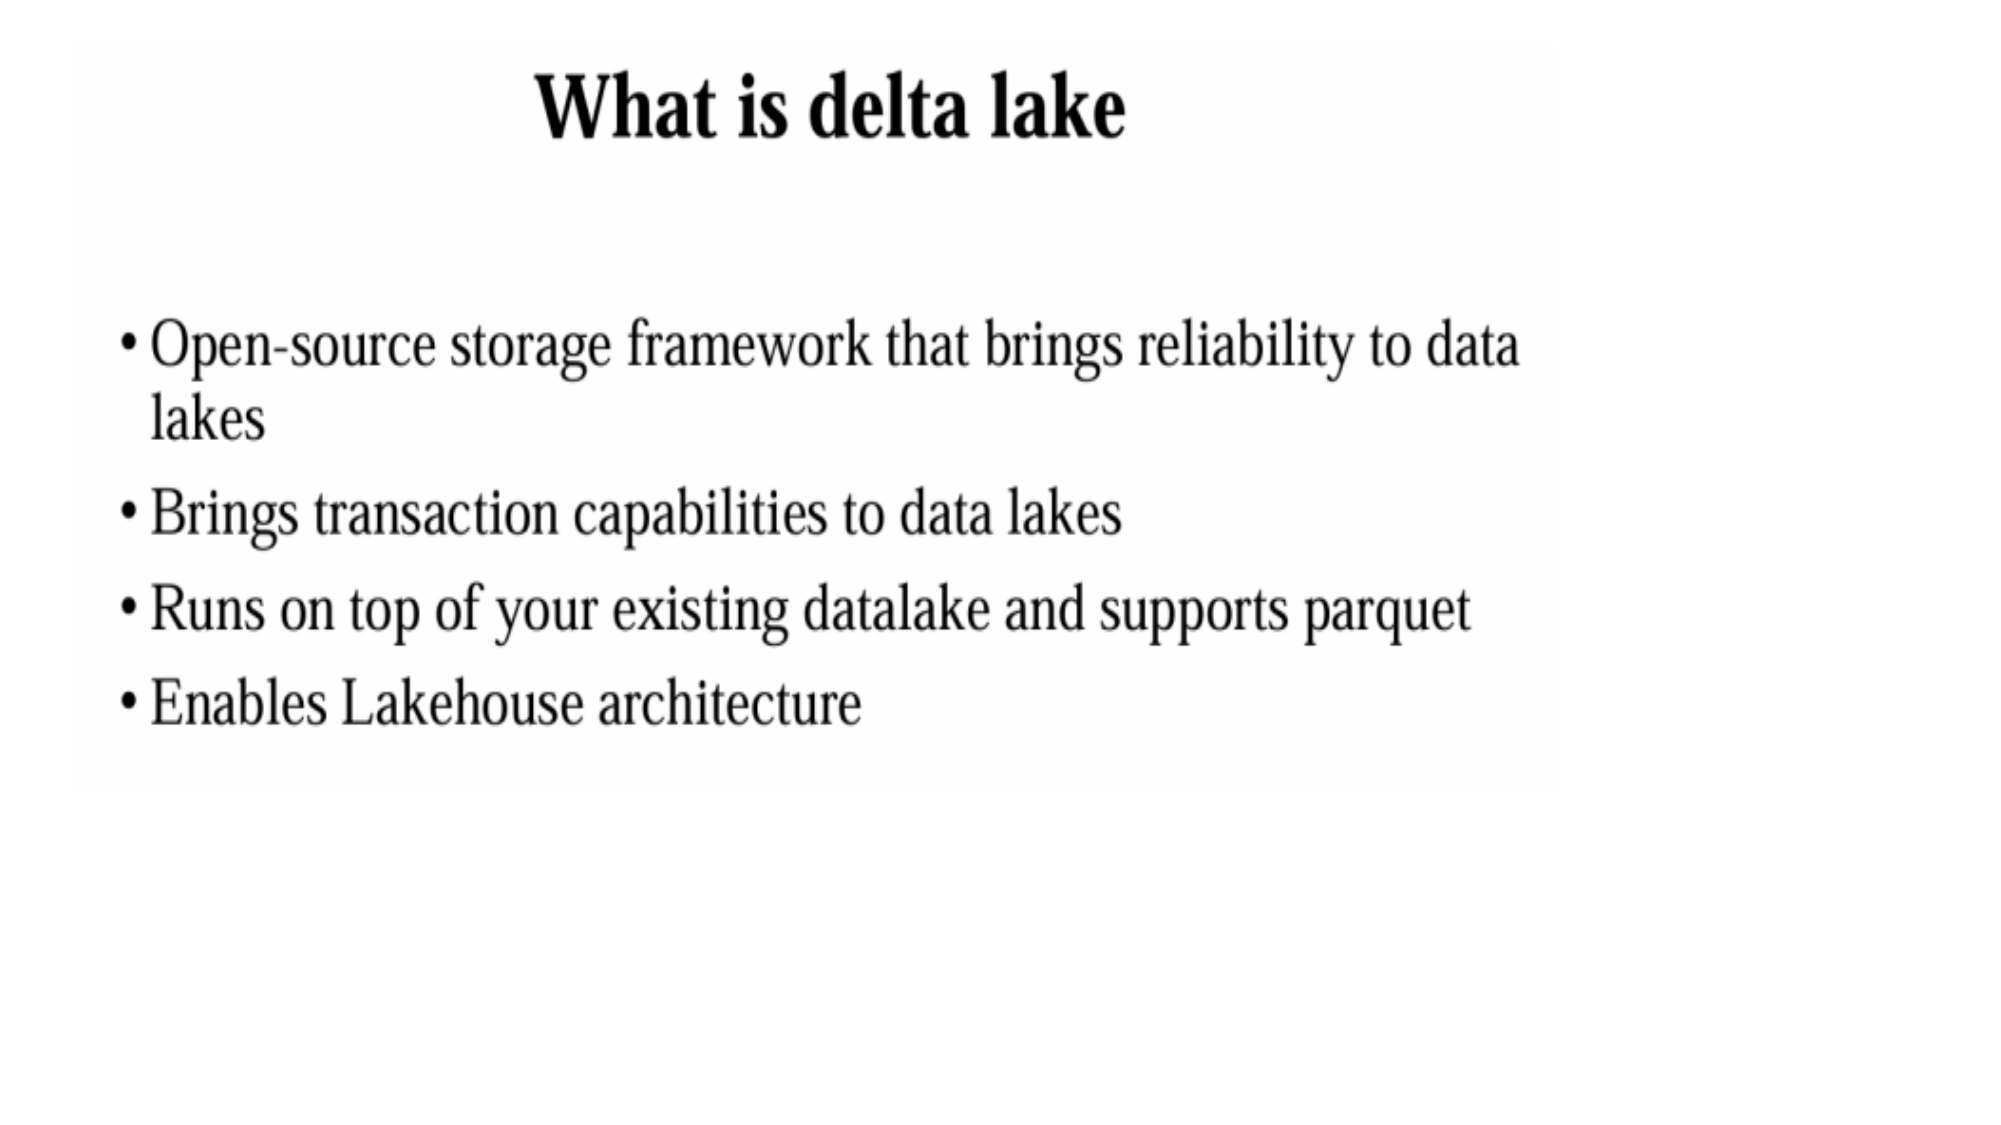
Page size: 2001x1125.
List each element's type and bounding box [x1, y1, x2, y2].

picture [73, 45, 1554, 791]
